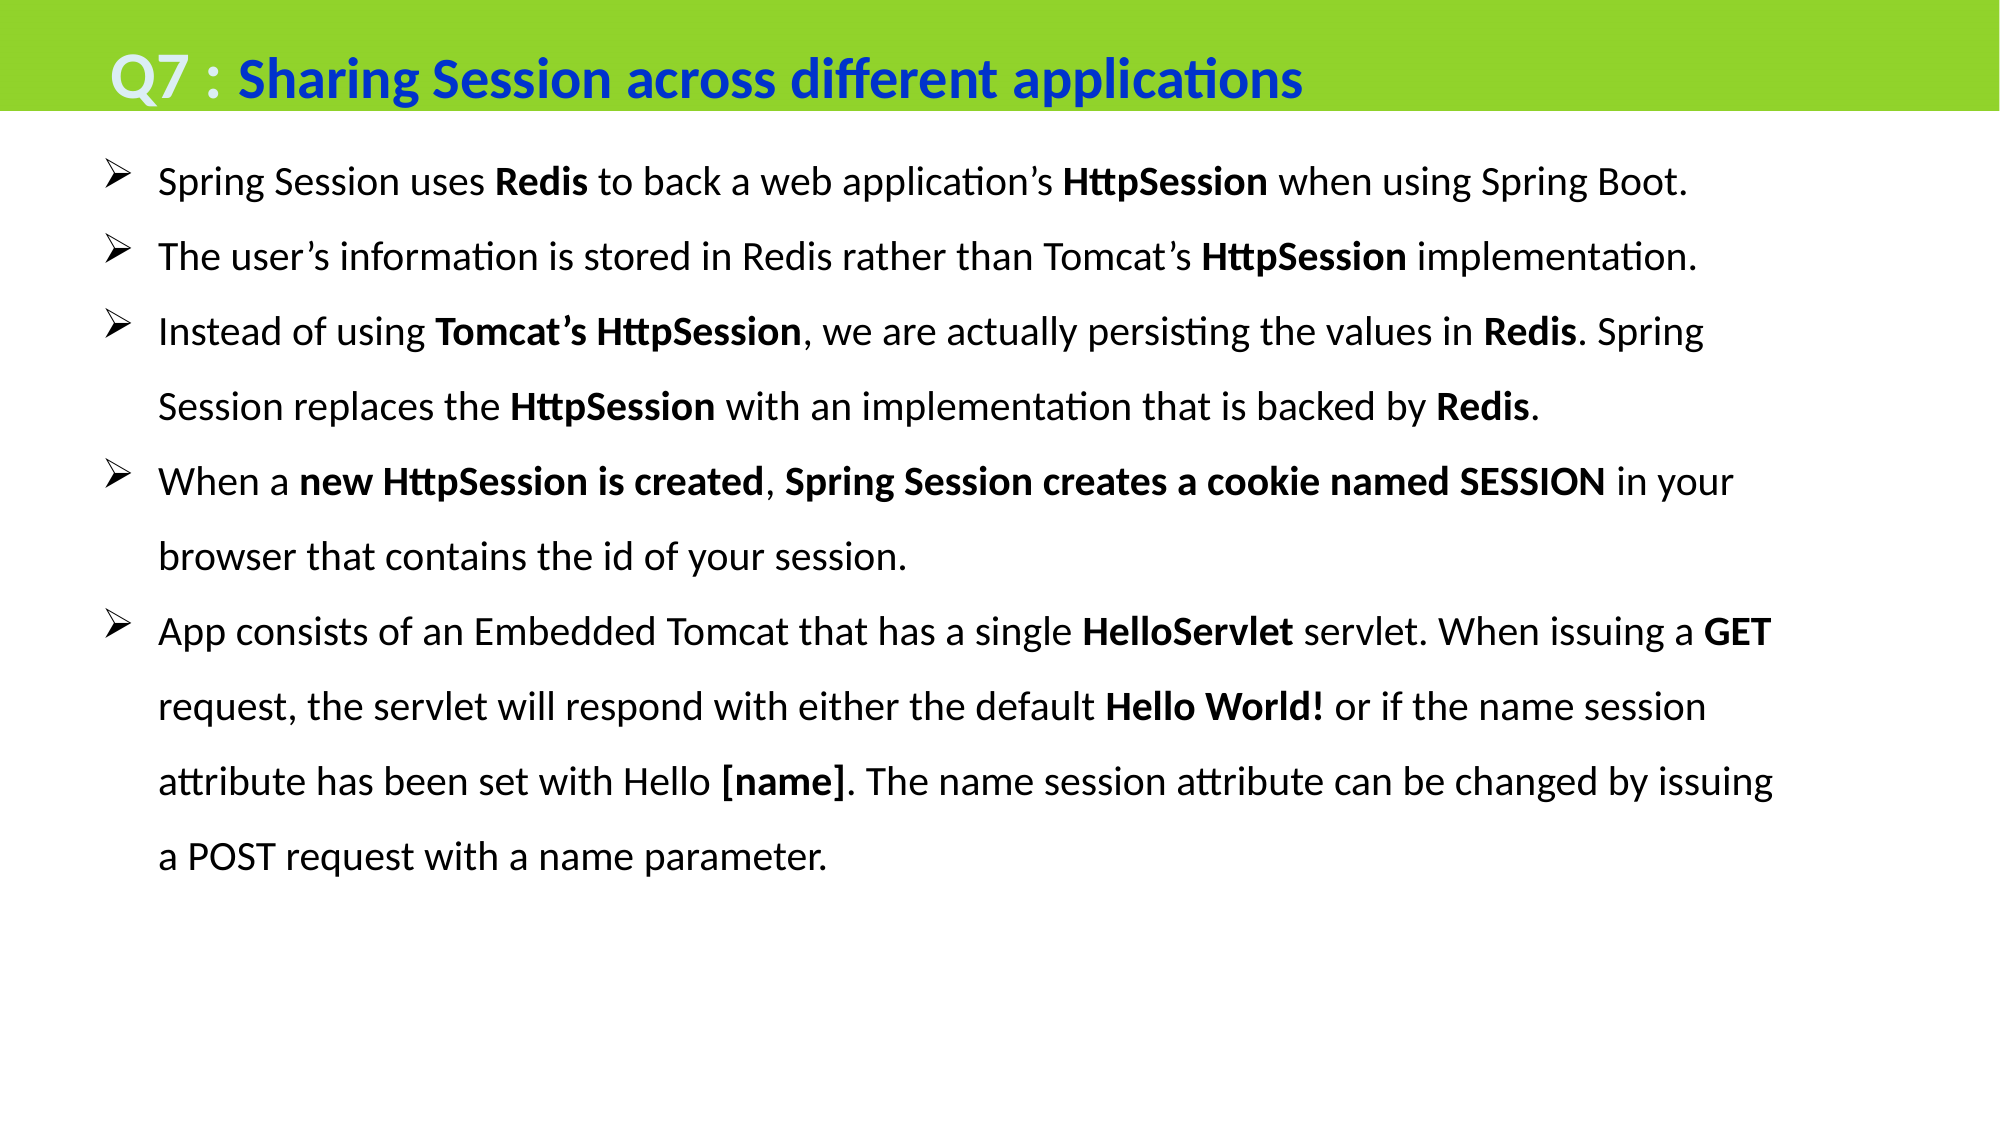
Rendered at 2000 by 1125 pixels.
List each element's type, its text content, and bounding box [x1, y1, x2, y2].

text_box Spring Session uses Redis to back a web application’s HttpSession when using Spring Boot. The user’s information is stored in Redis rather than Tomcat’s HttpSession implementation. Instead of using Tomcat’s HttpSession, we are actually persisting the values in Redis. Spring Session replaces the HttpSession with an implementation that is backed by Redis. When a new HttpSession is created, Spring Session creates a cookie named SESSION in your browser that contains the id of your session. App consists of an Embedded Tomcat that has a single HelloServlet servlet. When issuing a GET request, the servlet will respond with either the default Hello World! or if the name session attribute has been set with Hello [name]. The name session attribute can be changed by issuing a POST request with a name parameter. [87, 122, 1813, 886]
picture [0, 0, 2000, 112]
